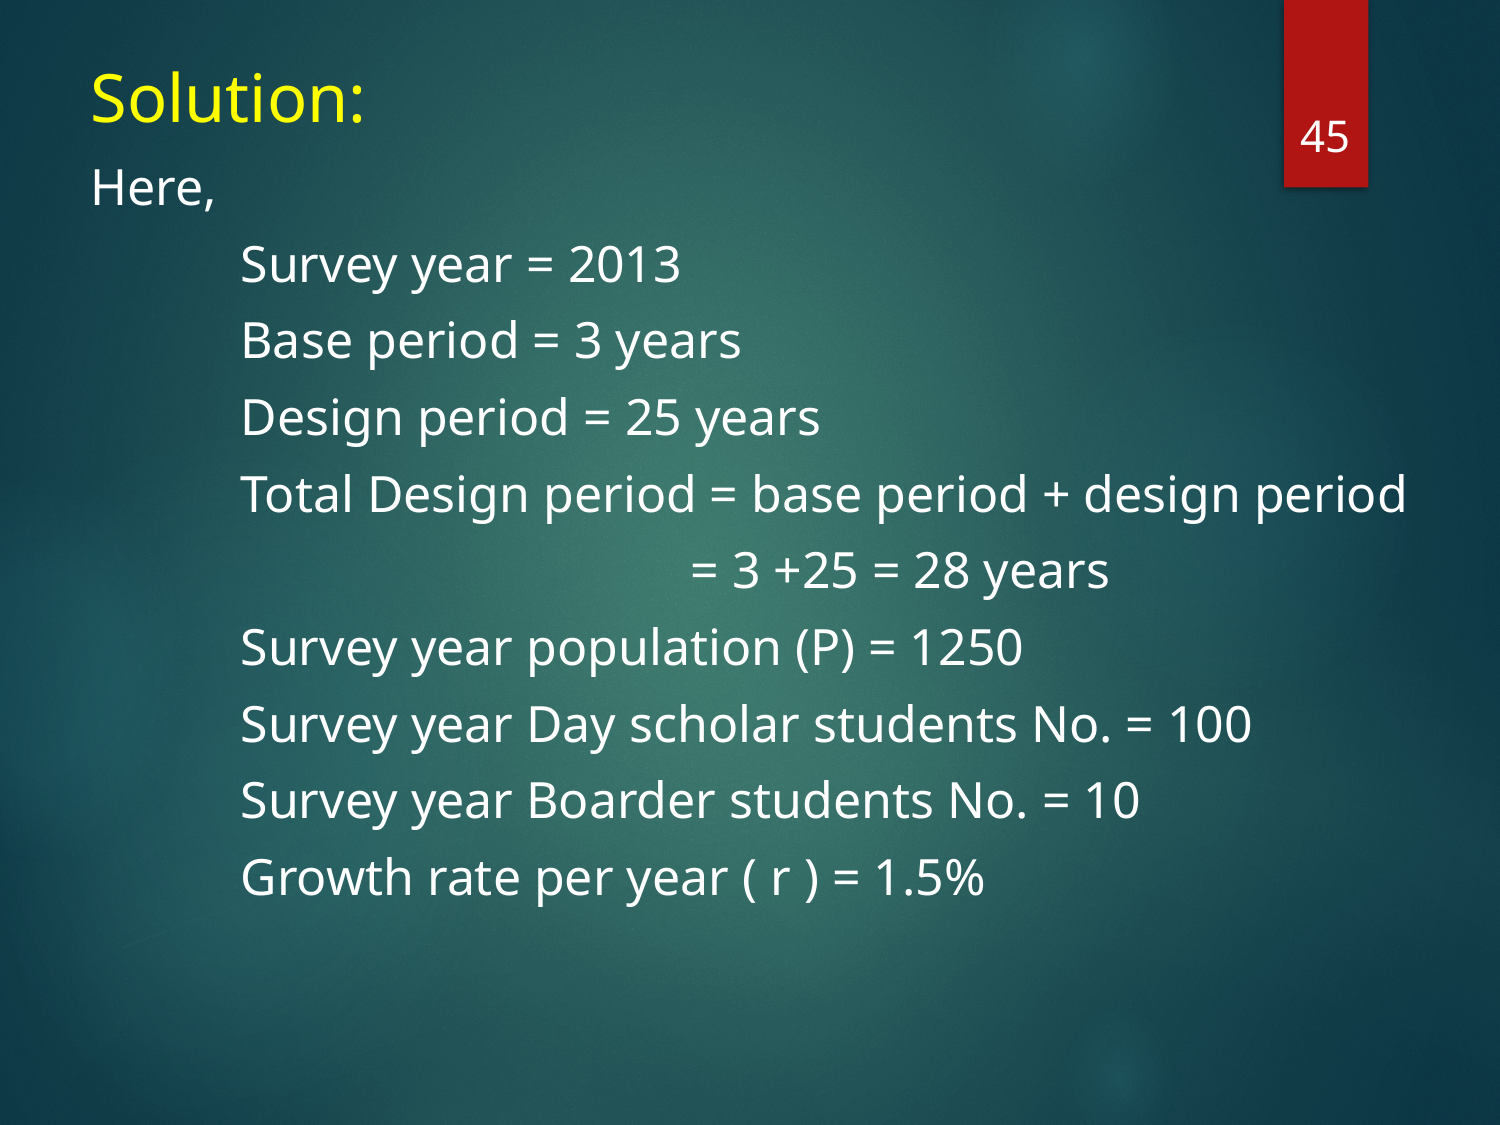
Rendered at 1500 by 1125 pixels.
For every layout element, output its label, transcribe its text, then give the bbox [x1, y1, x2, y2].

list Here, Survey year = 2013 Base period = 3 years Design period = 25 years Total Design period = base period + design period = 3 +25 = 28 years Survey year population (P) = 1250 Survey year Day scholar students No. = 100 Survey year Boarder students No. = 10 Growth rate per year ( r ) = 1.5% [79, 149, 1463, 1025]
slide_number 44 [1273, 48, 1377, 175]
picture [0, 0, 1500, 1125]
title Solution: [79, 50, 1237, 131]
